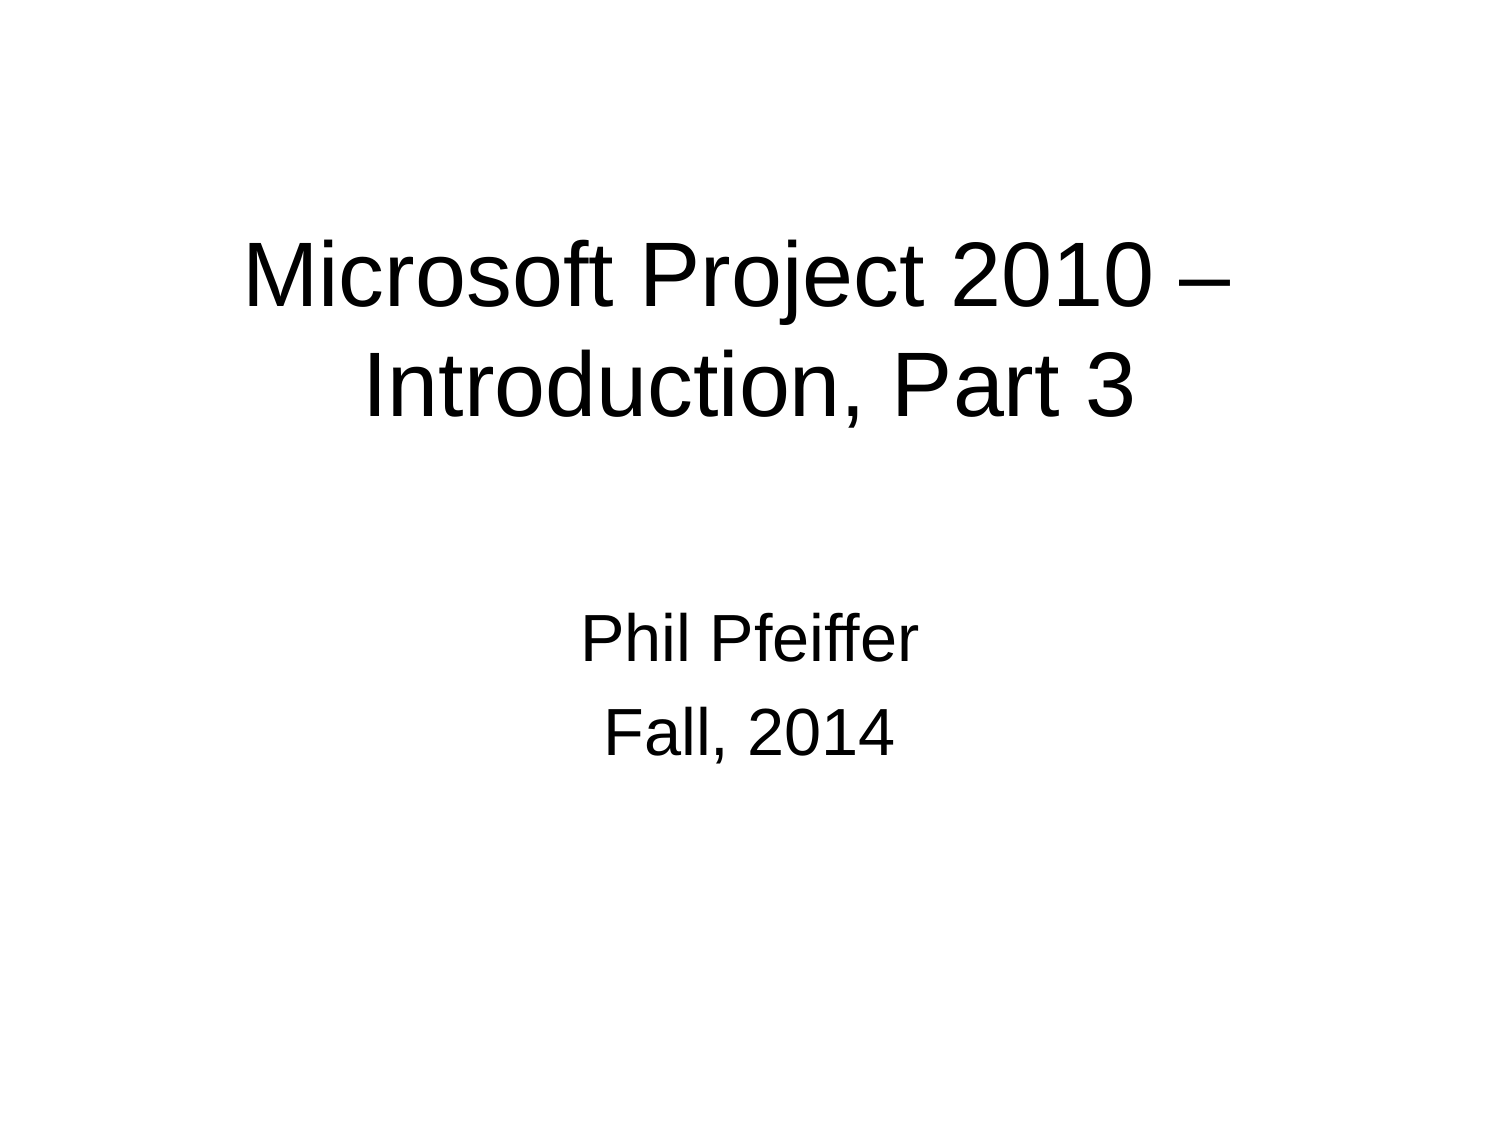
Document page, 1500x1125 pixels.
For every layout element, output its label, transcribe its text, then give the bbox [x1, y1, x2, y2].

subtitle Phil Pfeiffer Fall, 2014 [225, 587, 1275, 925]
title Microsoft Project 2010 – Introduction, Part 3 [112, 162, 1388, 488]
